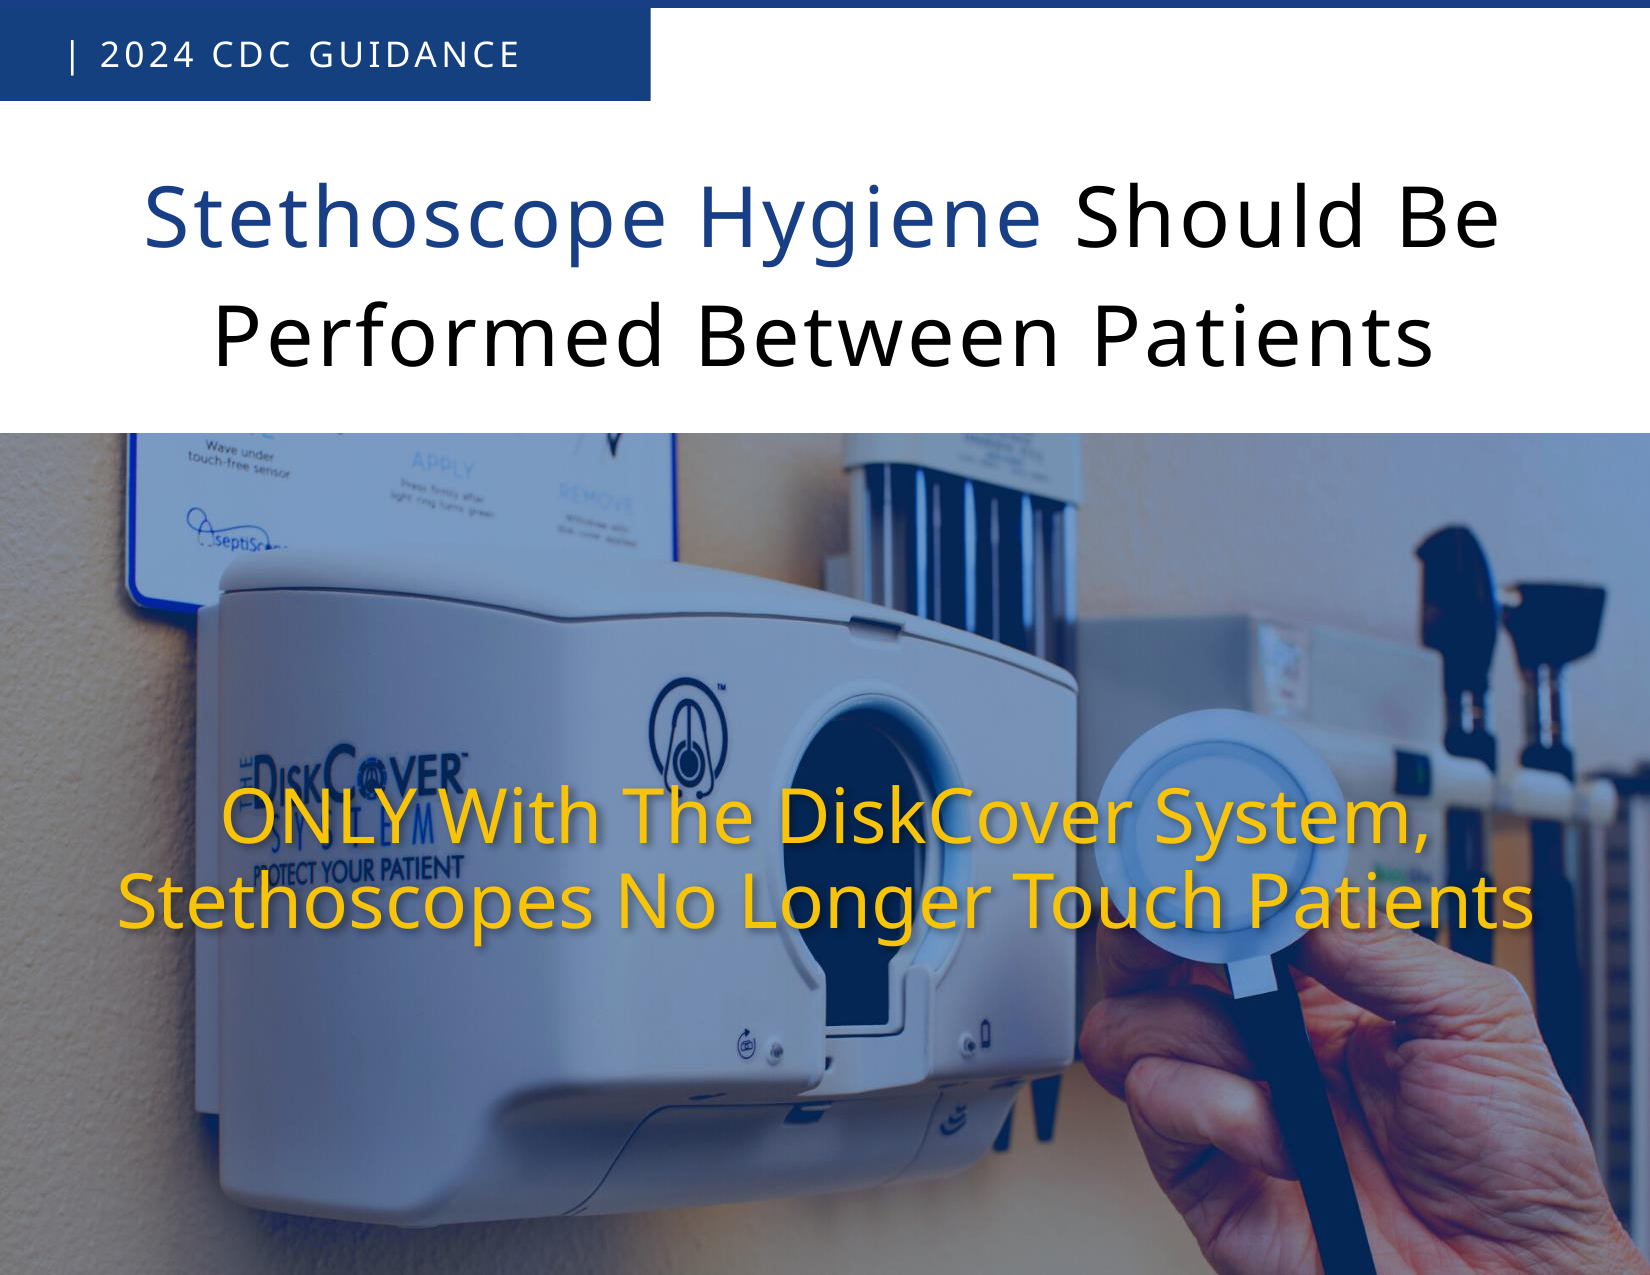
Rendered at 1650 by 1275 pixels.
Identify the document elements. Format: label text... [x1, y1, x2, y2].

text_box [0, 433, 1650, 1275]
text_box Stethoscope Hygiene Should Be Performed Between Patients [88, 146, 1562, 384]
text_box [0, 8, 651, 101]
text_box [0, 0, 1650, 8]
text_box | 2024 CDC GUIDANCE [62, 25, 586, 75]
